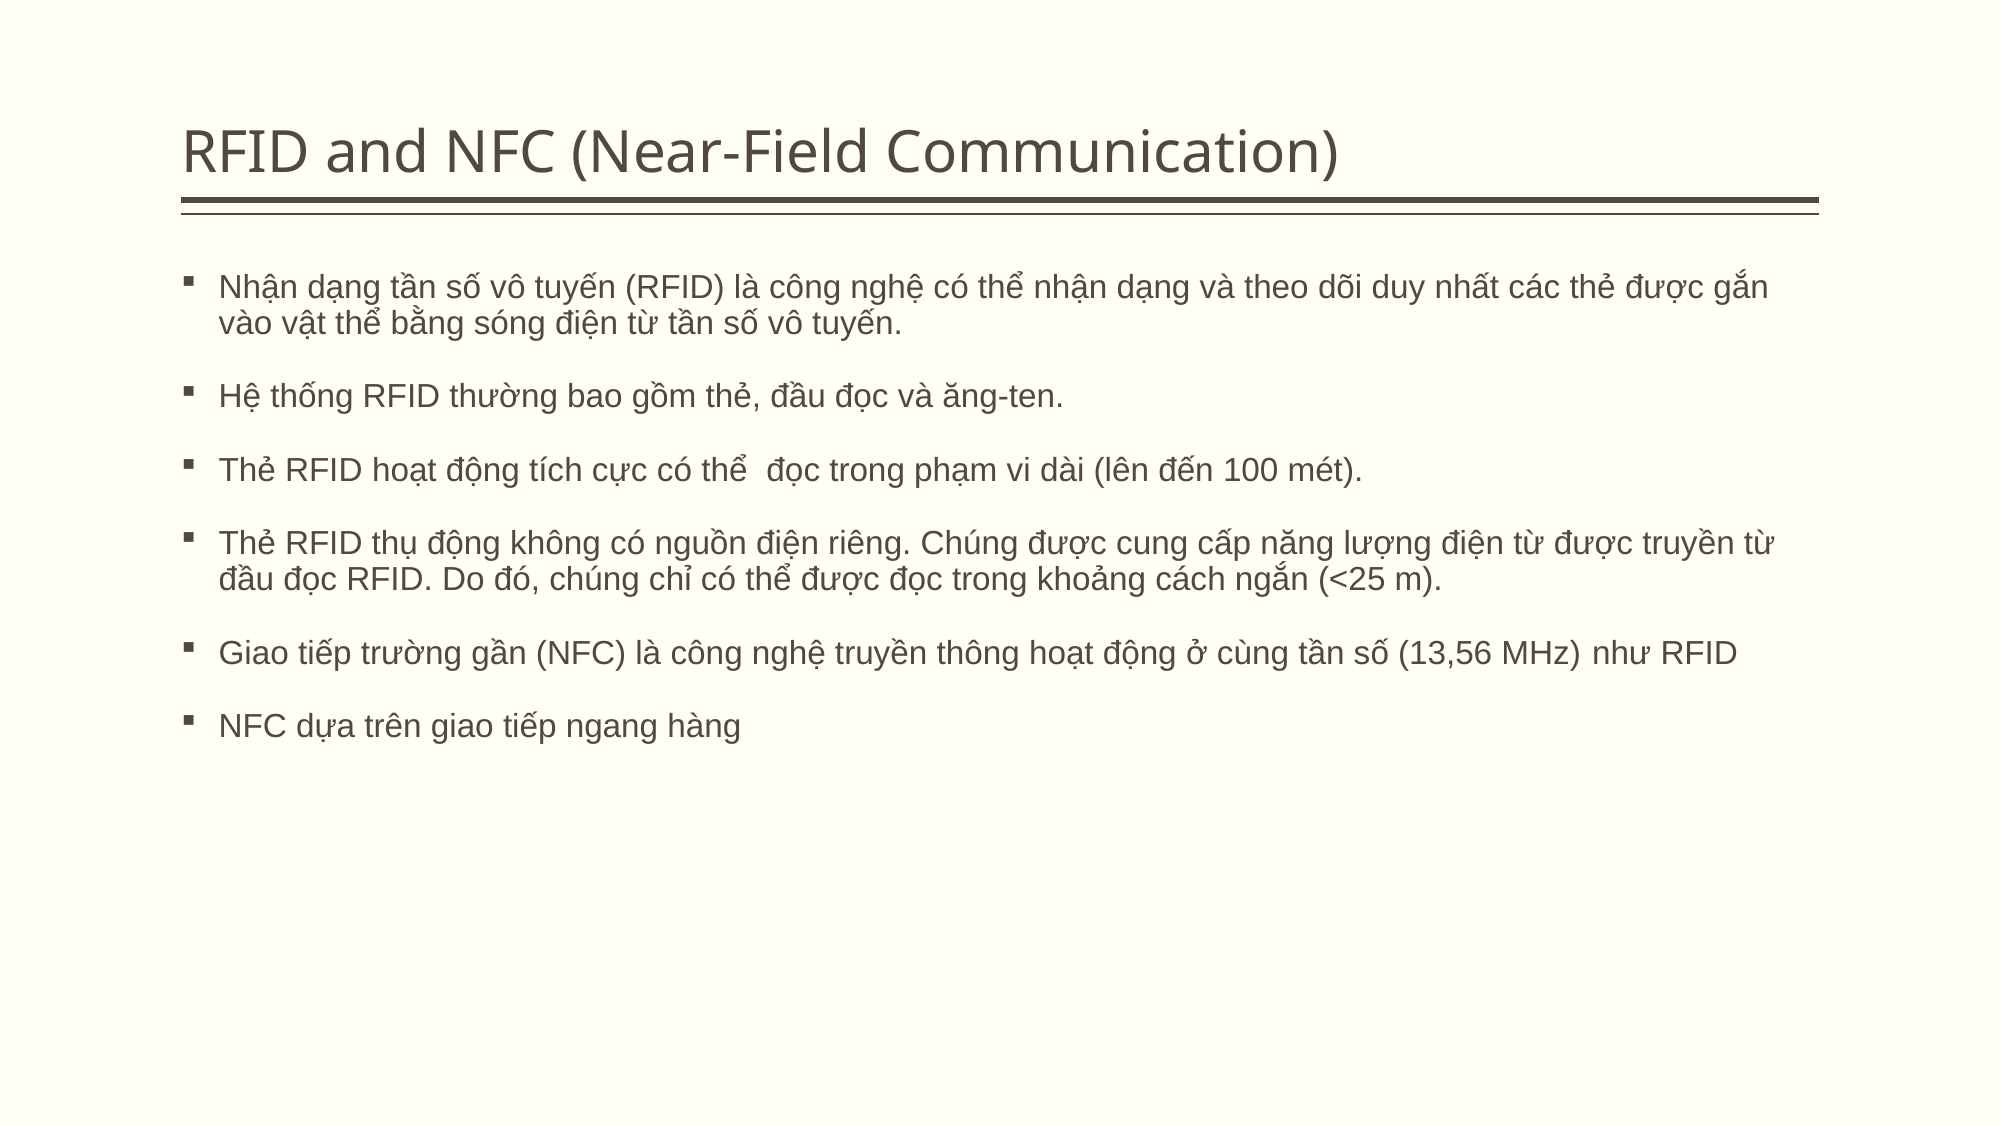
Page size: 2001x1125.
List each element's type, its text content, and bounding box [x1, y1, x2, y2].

title RFID and NFC (Near‐Field Communication) [181, 12, 1819, 193]
list Nhận dạng tần số vô tuyến (RFID) là công nghệ có thể nhận dạng và theo dõi duy nhất các thẻ được gắn vào vật thể bằng sóng điện từ tần số vô tuyến. Hệ thống RFID thường bao gồm thẻ, đầu đọc và ăng-ten. Thẻ RFID hoạt động tích cực có thể đọc trong phạm vi dài (lên đến 100 mét). Thẻ RFID thụ động không có nguồn điện riêng. Chúng được cung cấp năng lượng điện từ được truyền từ đầu đọc RFID. Do đó, chúng chỉ có thể được đọc trong khoảng cách ngắn (<25 m). Giao tiếp trường gần (NFC) là công nghệ truyền thông hoạt động ở cùng tần số (13,56 MHz) như RFID NFC dựa trên giao tiếp ngang hàng [181, 262, 1819, 1013]
